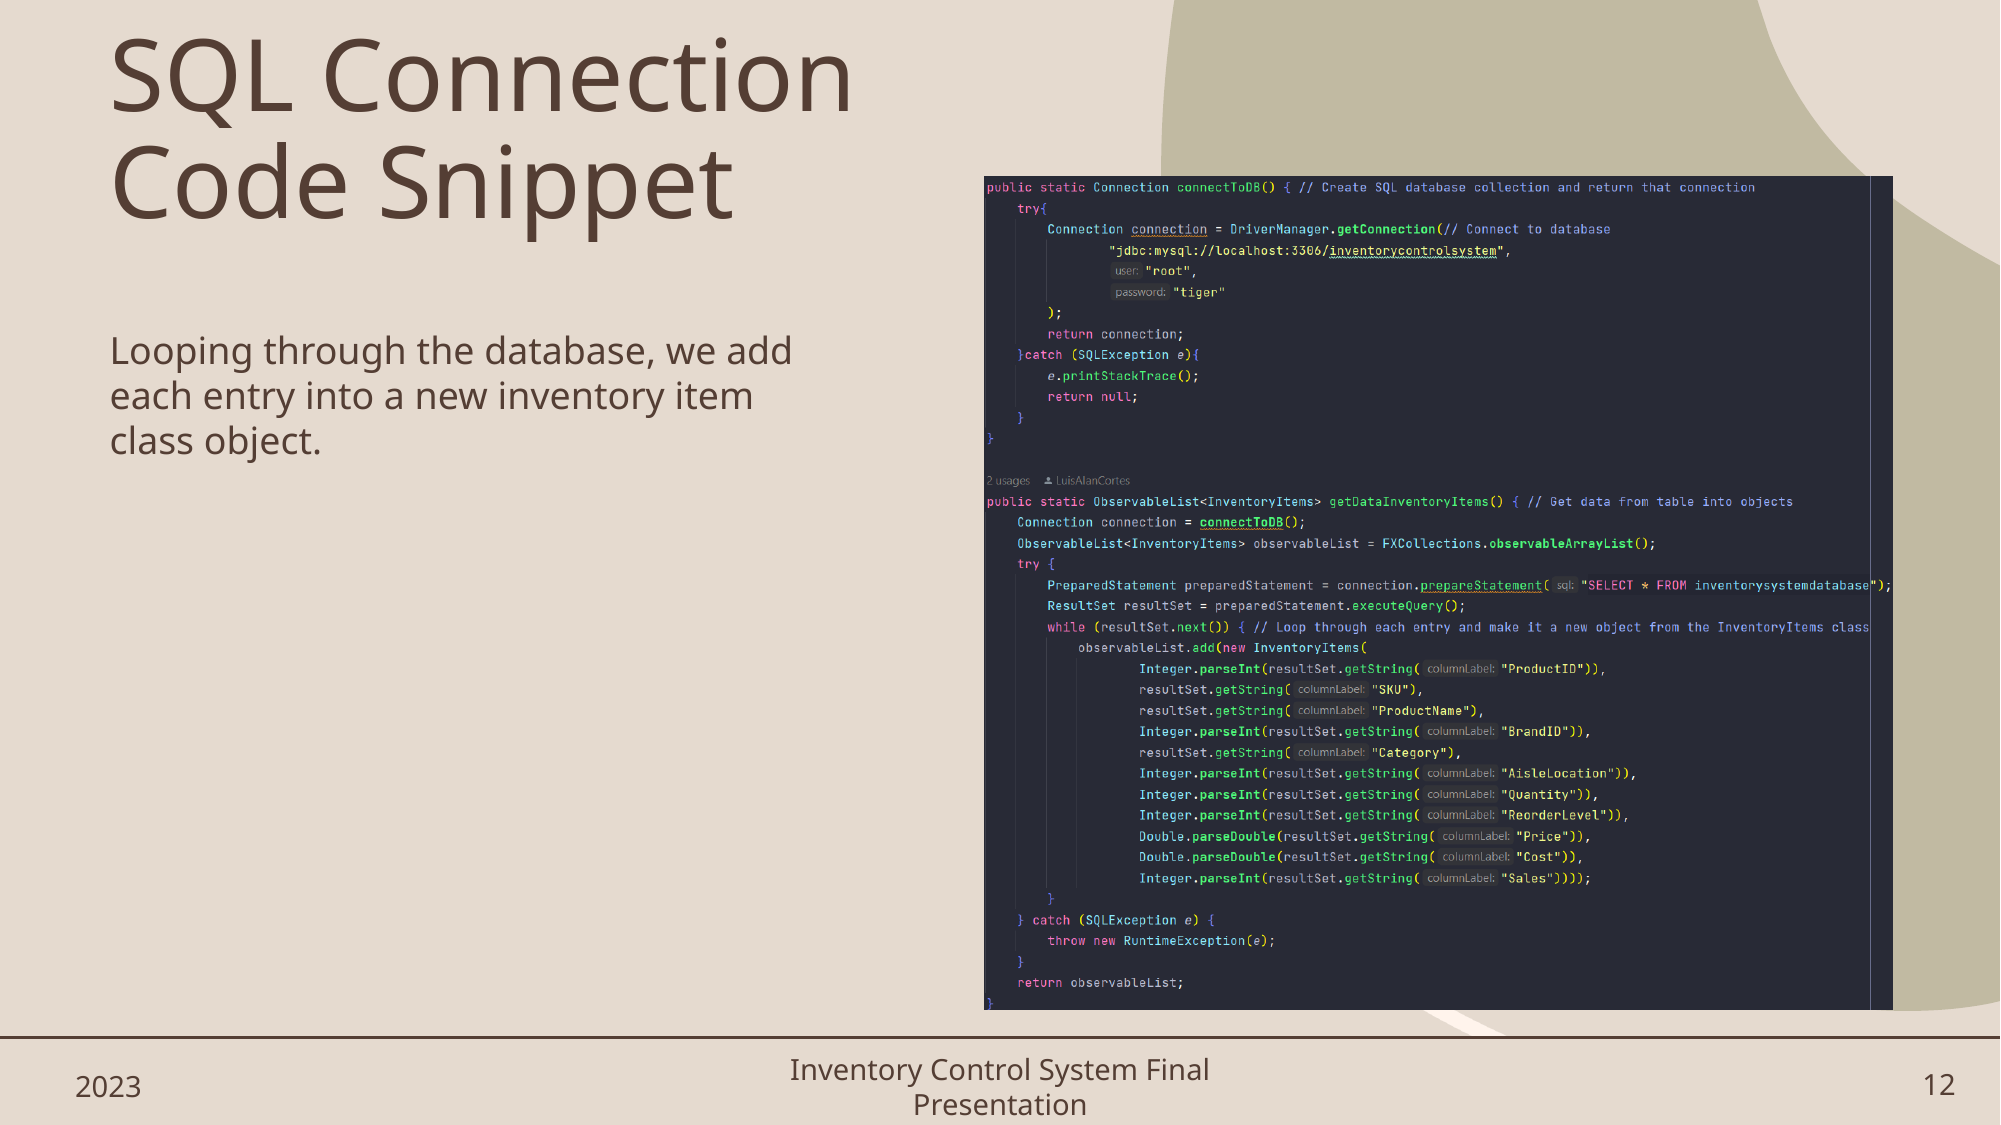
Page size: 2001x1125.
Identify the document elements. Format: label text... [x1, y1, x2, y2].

picture [984, 176, 1893, 1036]
slide_number 12 [1808, 1060, 1971, 1112]
list Looping through the database, we add each entry into a new inventory item class object. [94, 319, 845, 988]
title SQL Connection Code Snippet [94, 137, 1162, 248]
footer Inventory Control System Final Presentation [718, 1060, 1283, 1112]
slide_number 2023 [60, 1060, 222, 1112]
